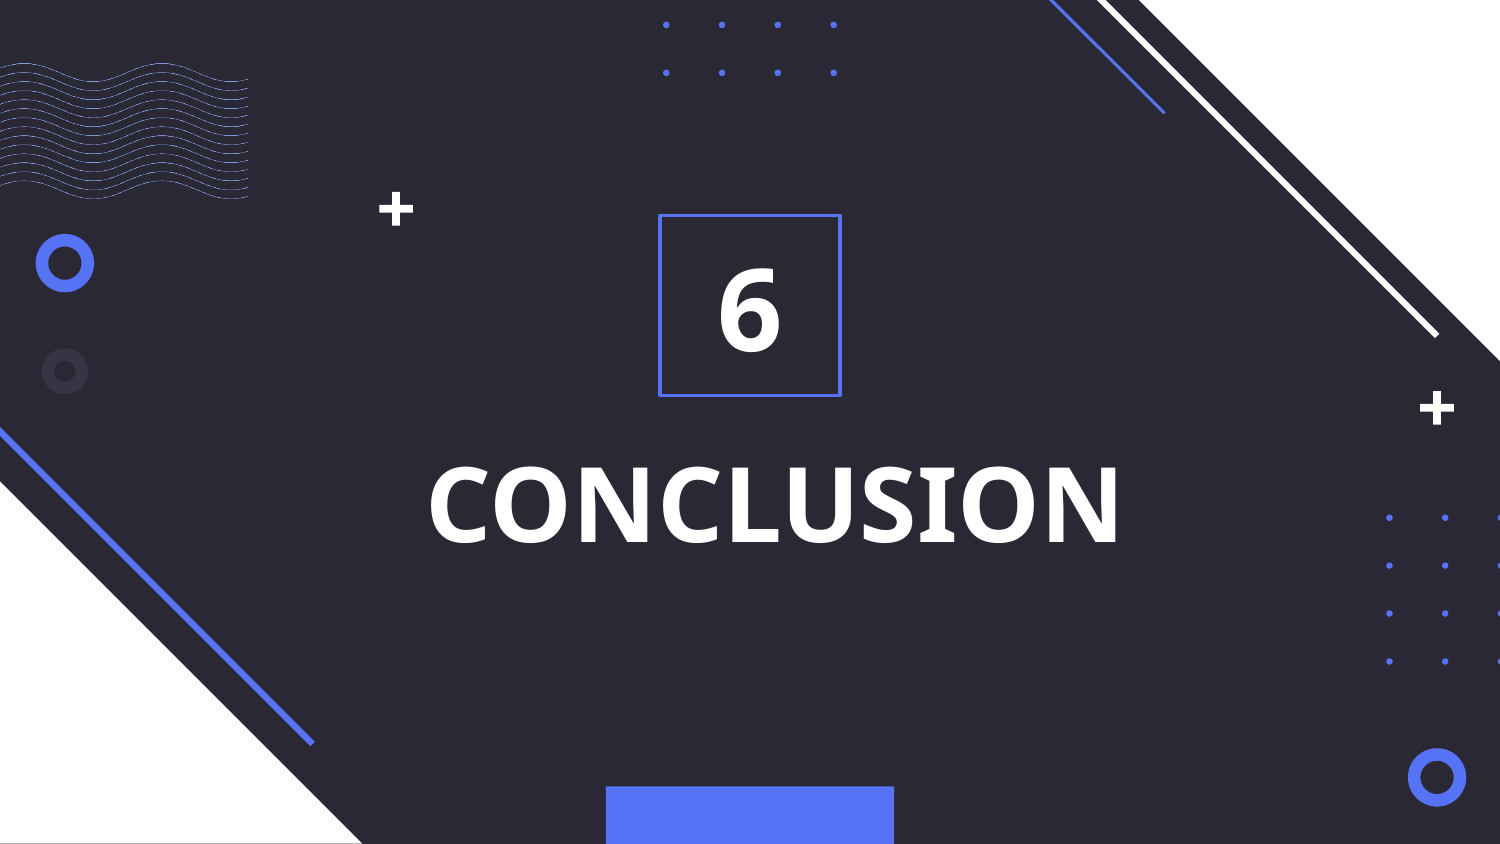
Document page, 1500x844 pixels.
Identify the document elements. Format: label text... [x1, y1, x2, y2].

title 6 [658, 214, 842, 397]
text_box [379, 191, 413, 226]
title CONCLUSION [317, 423, 1234, 574]
picture [0, 63, 248, 199]
